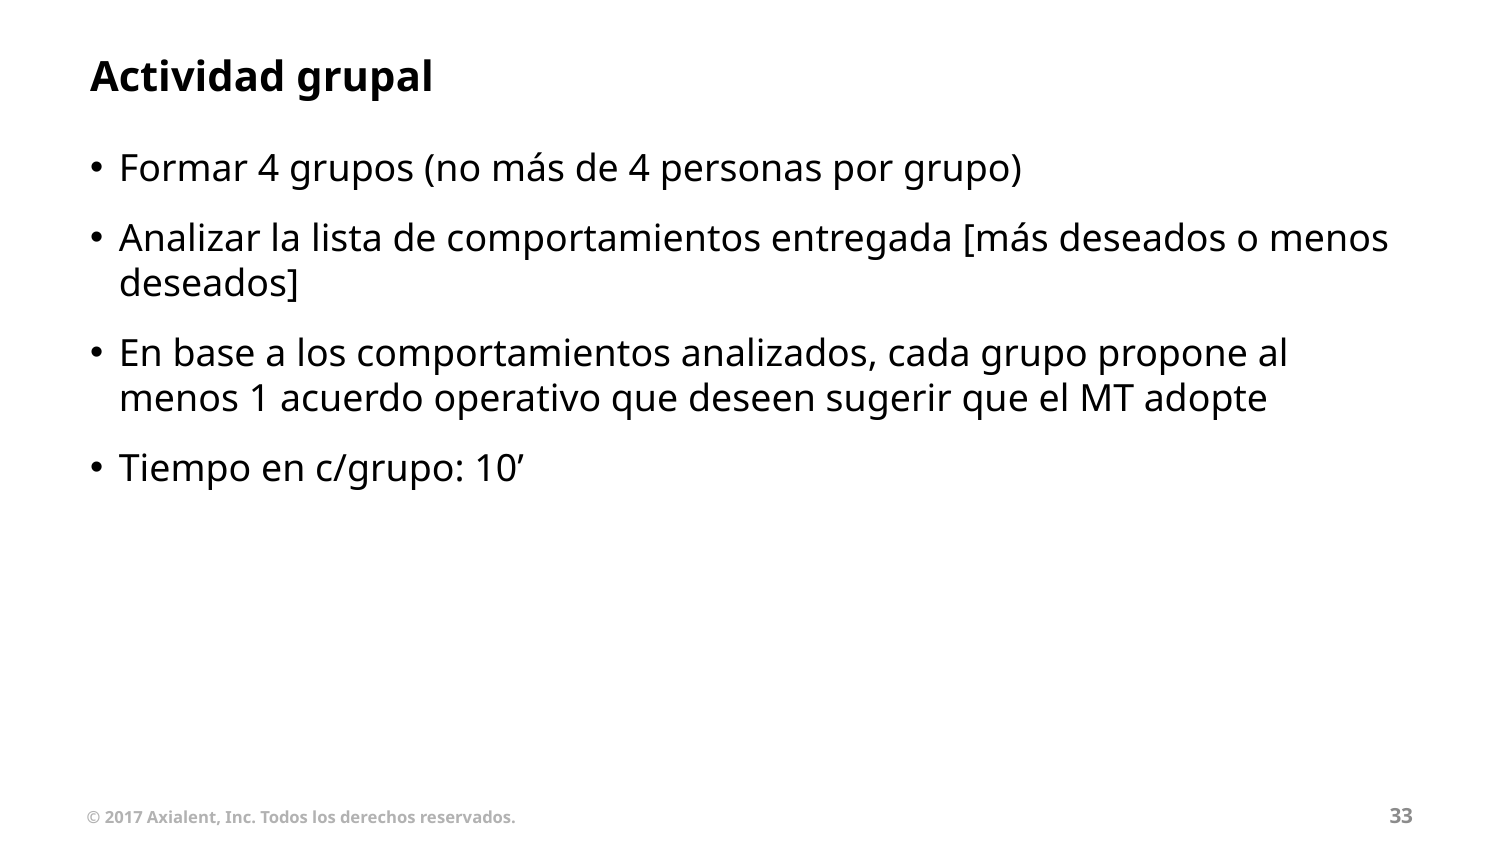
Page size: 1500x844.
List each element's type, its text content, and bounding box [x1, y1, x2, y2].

slide_number 33 [1074, 807, 1425, 827]
list Formar 4 grupos (no más de 4 personas por grupo) Analizar la lista de comportamientos entregada [más deseados o menos deseados] En base a los comportamientos analizados, cada grupo propone al menos 1 acuerdo operativo que deseen sugerir que el MT adopte Tiempo en c/grupo: 10’ [75, 136, 1425, 754]
footer © 2017 Axialent, Inc. Todos los derechos reservados. [74, 807, 939, 827]
title Actividad grupal [75, 33, 1425, 117]
